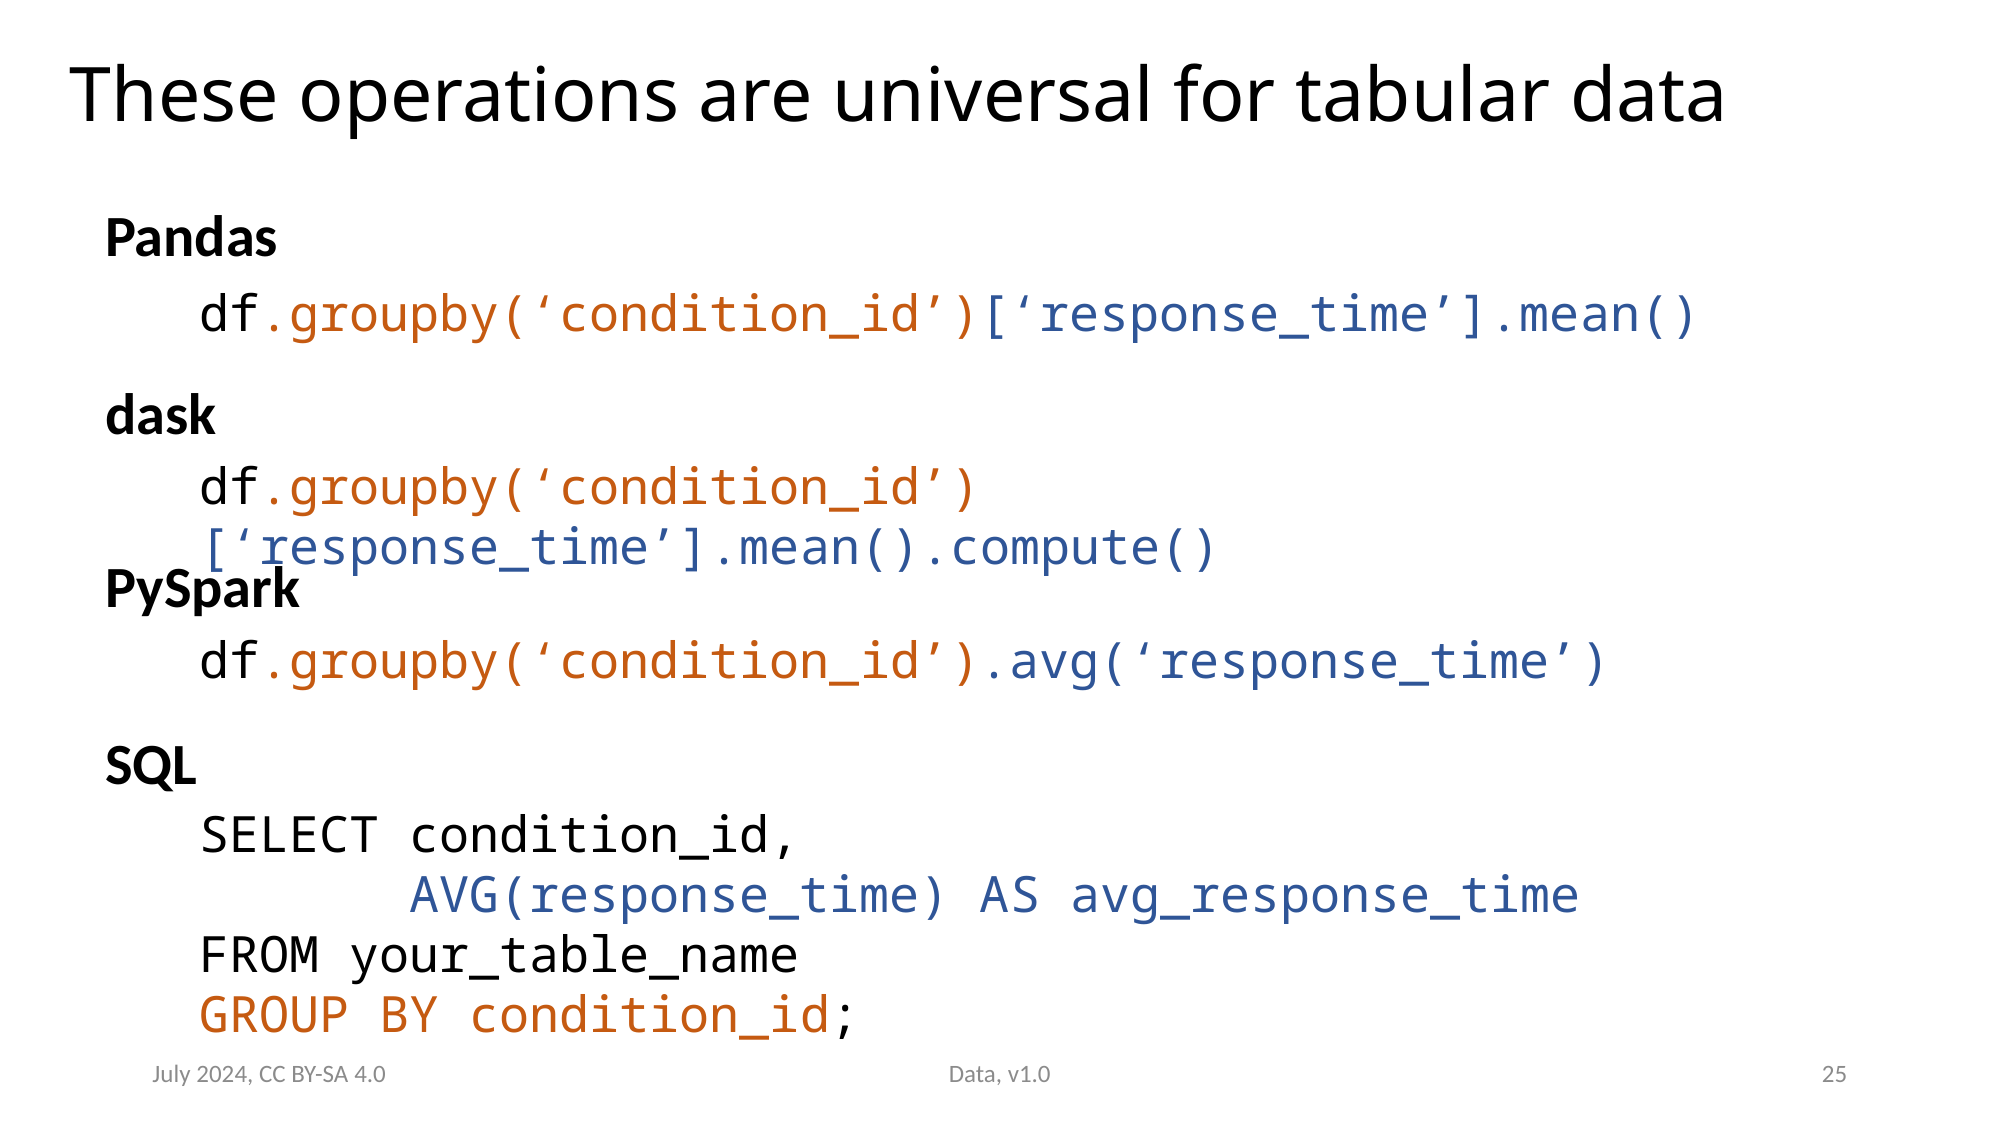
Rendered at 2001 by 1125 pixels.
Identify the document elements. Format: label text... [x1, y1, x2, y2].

text_box df.groupby(‘condition_id’)[‘response_time’].mean() [184, 273, 1886, 349]
text_box SELECT condition_id, AVG(response_time) AS avg_response_time FROM your_table_name GROUP BY condition_id; [184, 794, 1886, 1050]
footer Data, v1.0 [662, 1042, 1338, 1103]
slide_number 25 [1412, 1042, 1863, 1103]
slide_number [137, 1042, 588, 1103]
text_box df.groupby(‘condition_id’).avg(‘response_time’) [184, 620, 1886, 696]
text_box df.groupby(‘condition_id’)[‘response_time’].mean().compute() [184, 447, 1886, 582]
text_box PySpark [90, 542, 397, 627]
text_box dask [90, 368, 397, 454]
title These operations are universal for tabular data [55, 23, 1934, 172]
text_box Pandas [90, 191, 324, 276]
text_box SQL [90, 718, 397, 804]
